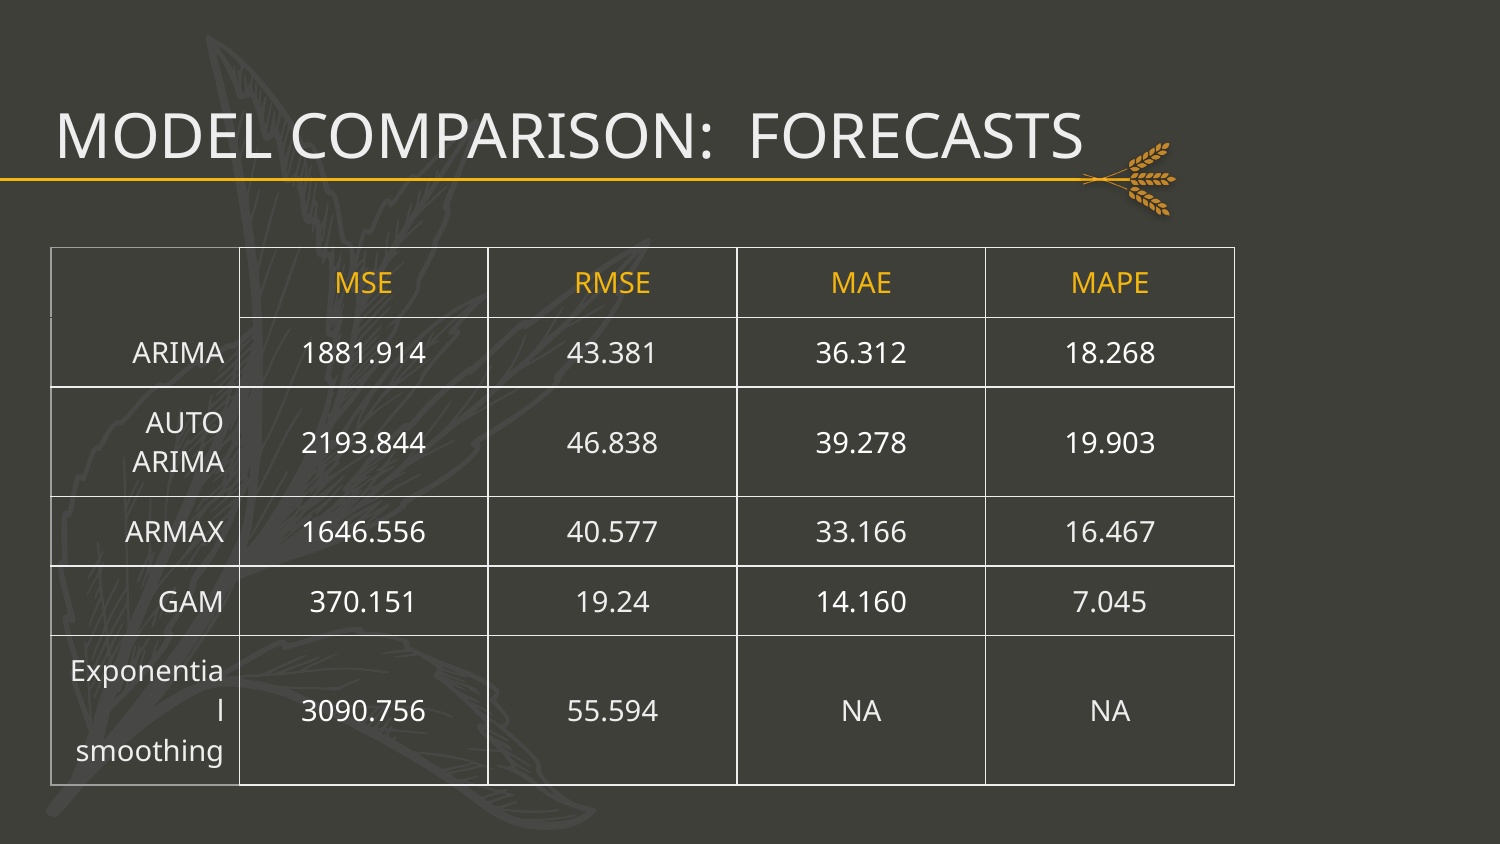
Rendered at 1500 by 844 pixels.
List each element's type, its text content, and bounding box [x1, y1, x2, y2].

table_cell 40.577 [489, 497, 736, 565]
table_cell AUTO ARIMA [52, 388, 239, 496]
table_cell 16.467 [986, 497, 1234, 565]
table_cell 19.24 [489, 567, 736, 635]
table_header MSE [240, 248, 487, 317]
table_cell 7.045 [986, 567, 1234, 635]
table_header MAPE [986, 248, 1234, 317]
table_header MAE [738, 248, 985, 317]
table_cell 18.268 [986, 318, 1234, 386]
table_cell 2193.844 [240, 388, 487, 496]
table_cell Exponential smoothing [52, 636, 239, 784]
table_cell ARIMA [52, 318, 239, 386]
table_cell 19.903 [986, 388, 1234, 496]
table_cell 370.151 [240, 567, 487, 635]
table_cell ARMAX [52, 497, 239, 565]
table_cell 39.278 [738, 388, 985, 496]
table_cell 3090.756 [240, 636, 487, 784]
table_cell 43.381 [489, 318, 736, 386]
table_cell 14.160 [738, 567, 985, 635]
table_cell 46.838 [489, 388, 736, 496]
table_cell 1881.914 [240, 318, 487, 386]
table_cell NA [986, 636, 1234, 784]
title MODEL COMPARISON: FORECASTS [39, 82, 1462, 184]
table_header RMSE [489, 248, 736, 317]
picture [1053, 98, 1216, 261]
table_cell 1646.556 [240, 497, 487, 565]
table_cell 33.166 [738, 497, 985, 565]
table_header [52, 248, 239, 317]
table_cell NA [738, 636, 985, 784]
table_cell 55.594 [489, 636, 736, 784]
table_cell 36.312 [738, 318, 985, 386]
table_cell GAM [52, 567, 239, 635]
